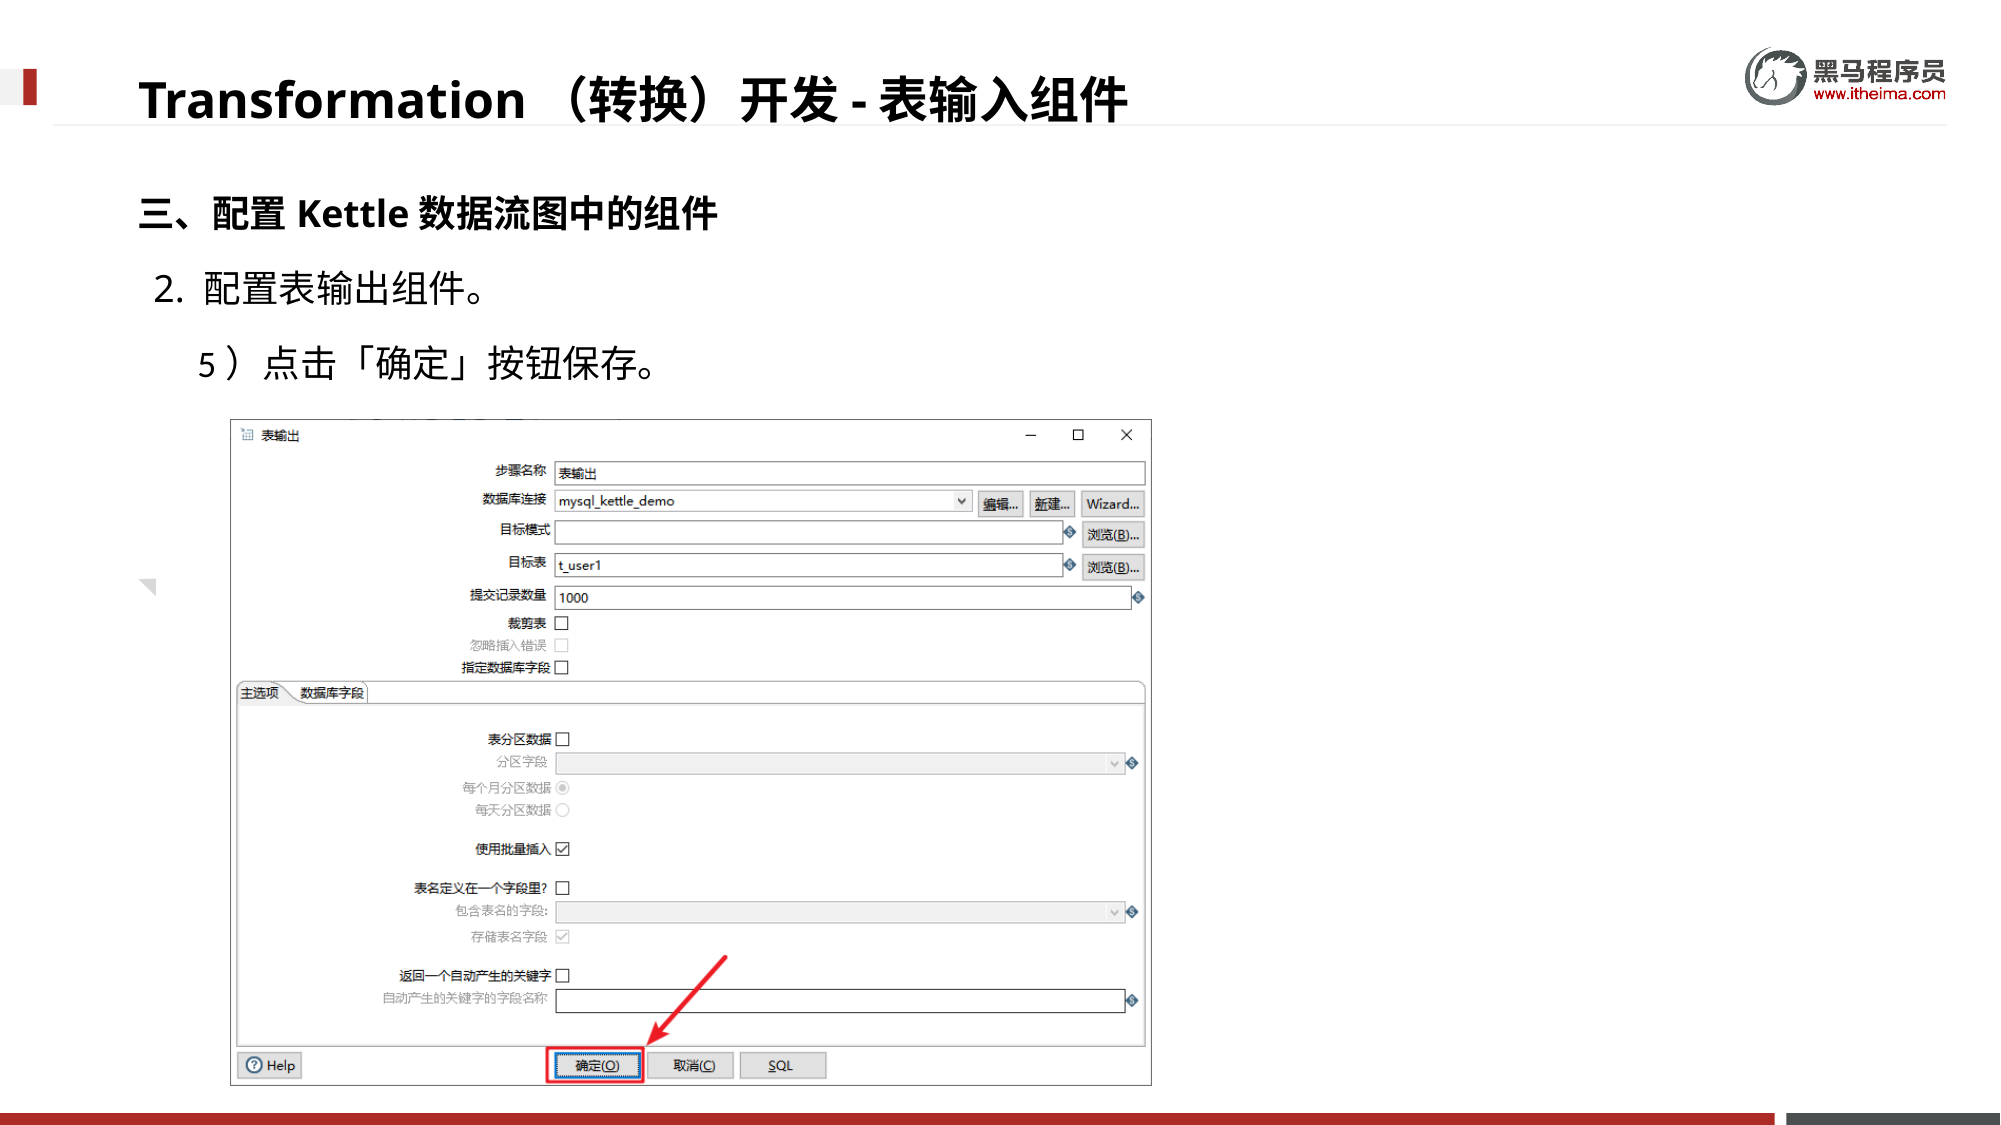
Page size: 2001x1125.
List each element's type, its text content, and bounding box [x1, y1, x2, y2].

text_box 2. 配置表输出组件。 [138, 257, 1737, 318]
text_box 三、配置Kettle数据流图中的组件 [0, 182, 1659, 242]
title Transformation（转换）开发-表输入组件 [48, 54, 1711, 143]
text_box [136, 576, 159, 598]
picture [230, 419, 1153, 1086]
picture [1744, 46, 1946, 106]
text_box 5）点击「确定」按钮保存。 [182, 332, 1511, 393]
